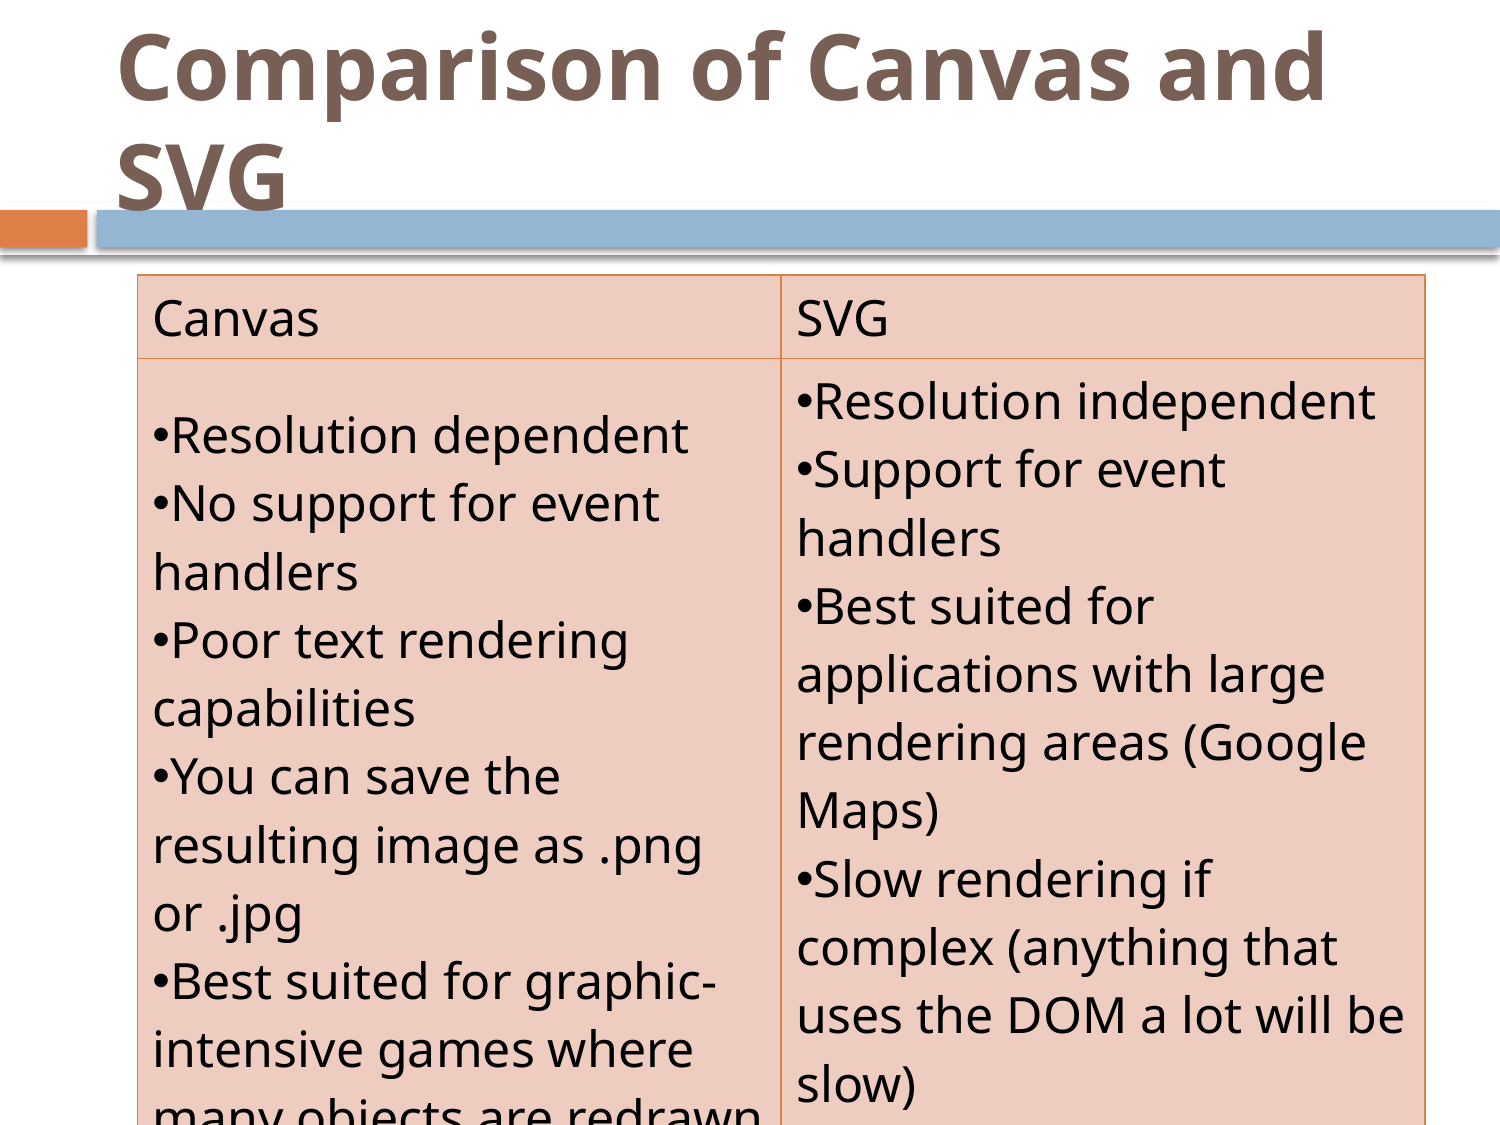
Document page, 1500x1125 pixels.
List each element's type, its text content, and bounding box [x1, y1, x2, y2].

table_header SVG [782, 276, 1424, 358]
table_header Canvas [138, 276, 780, 358]
table_cell Resolution independent Support for event handlers Best suited for applications with large rendering areas (Google Maps) Slow rendering if complex (anything that uses the DOM a lot will be slow) Not suited for game applications [782, 359, 1424, 1125]
title Comparison of Canvas and SVG [100, 37, 1438, 200]
table_cell Resolution dependent No support for event handlers Poor text rendering capabilities You can save the resulting image as .png or .jpg Best suited for graphic-intensive games where many objects are redrawn frequently [138, 359, 780, 1125]
